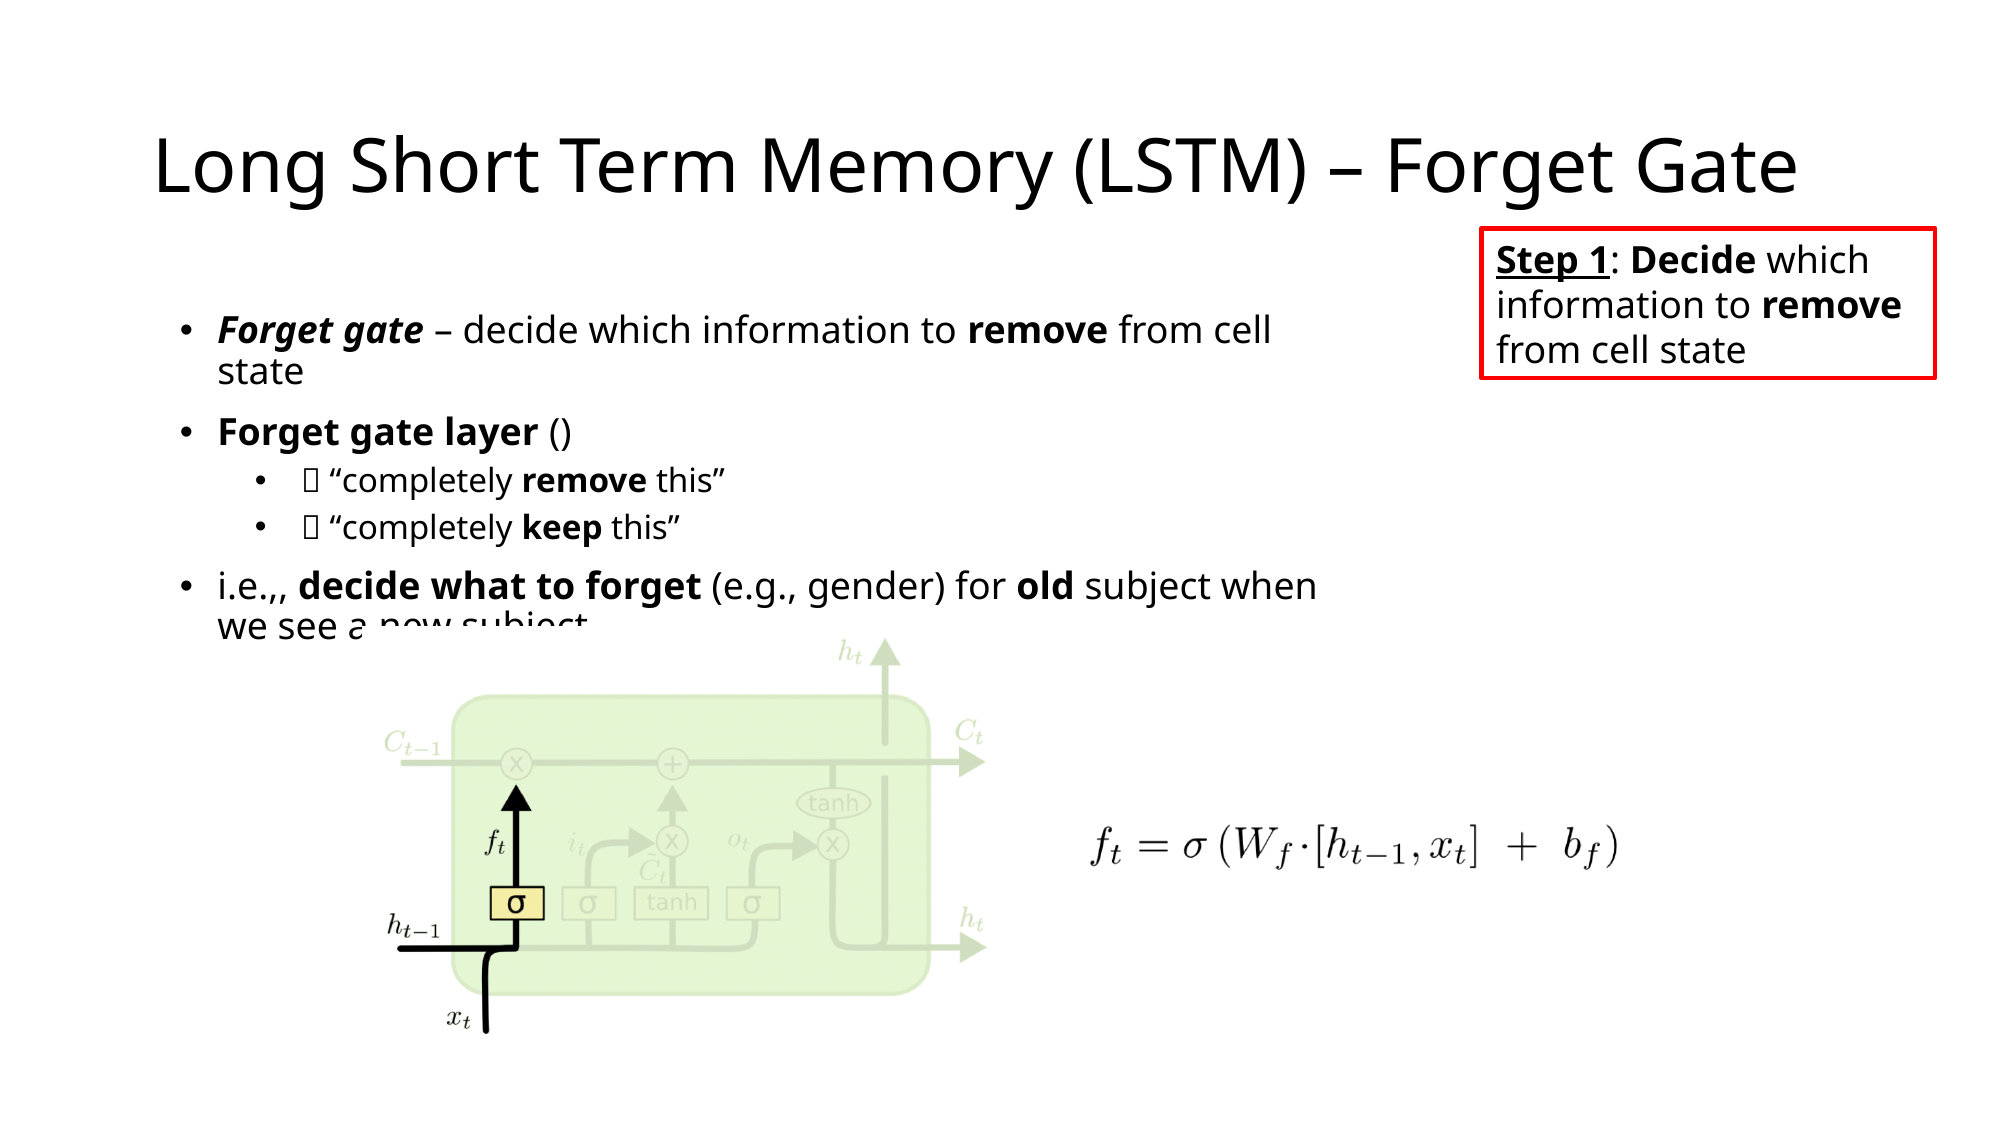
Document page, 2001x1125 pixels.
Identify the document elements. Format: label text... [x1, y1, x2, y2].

text_box Step 1: Decide which information to remove from cell state [1481, 228, 1936, 379]
title Long Short Term Memory (LSTM) – Forget Gate [137, 59, 1863, 278]
picture [361, 625, 1638, 1046]
